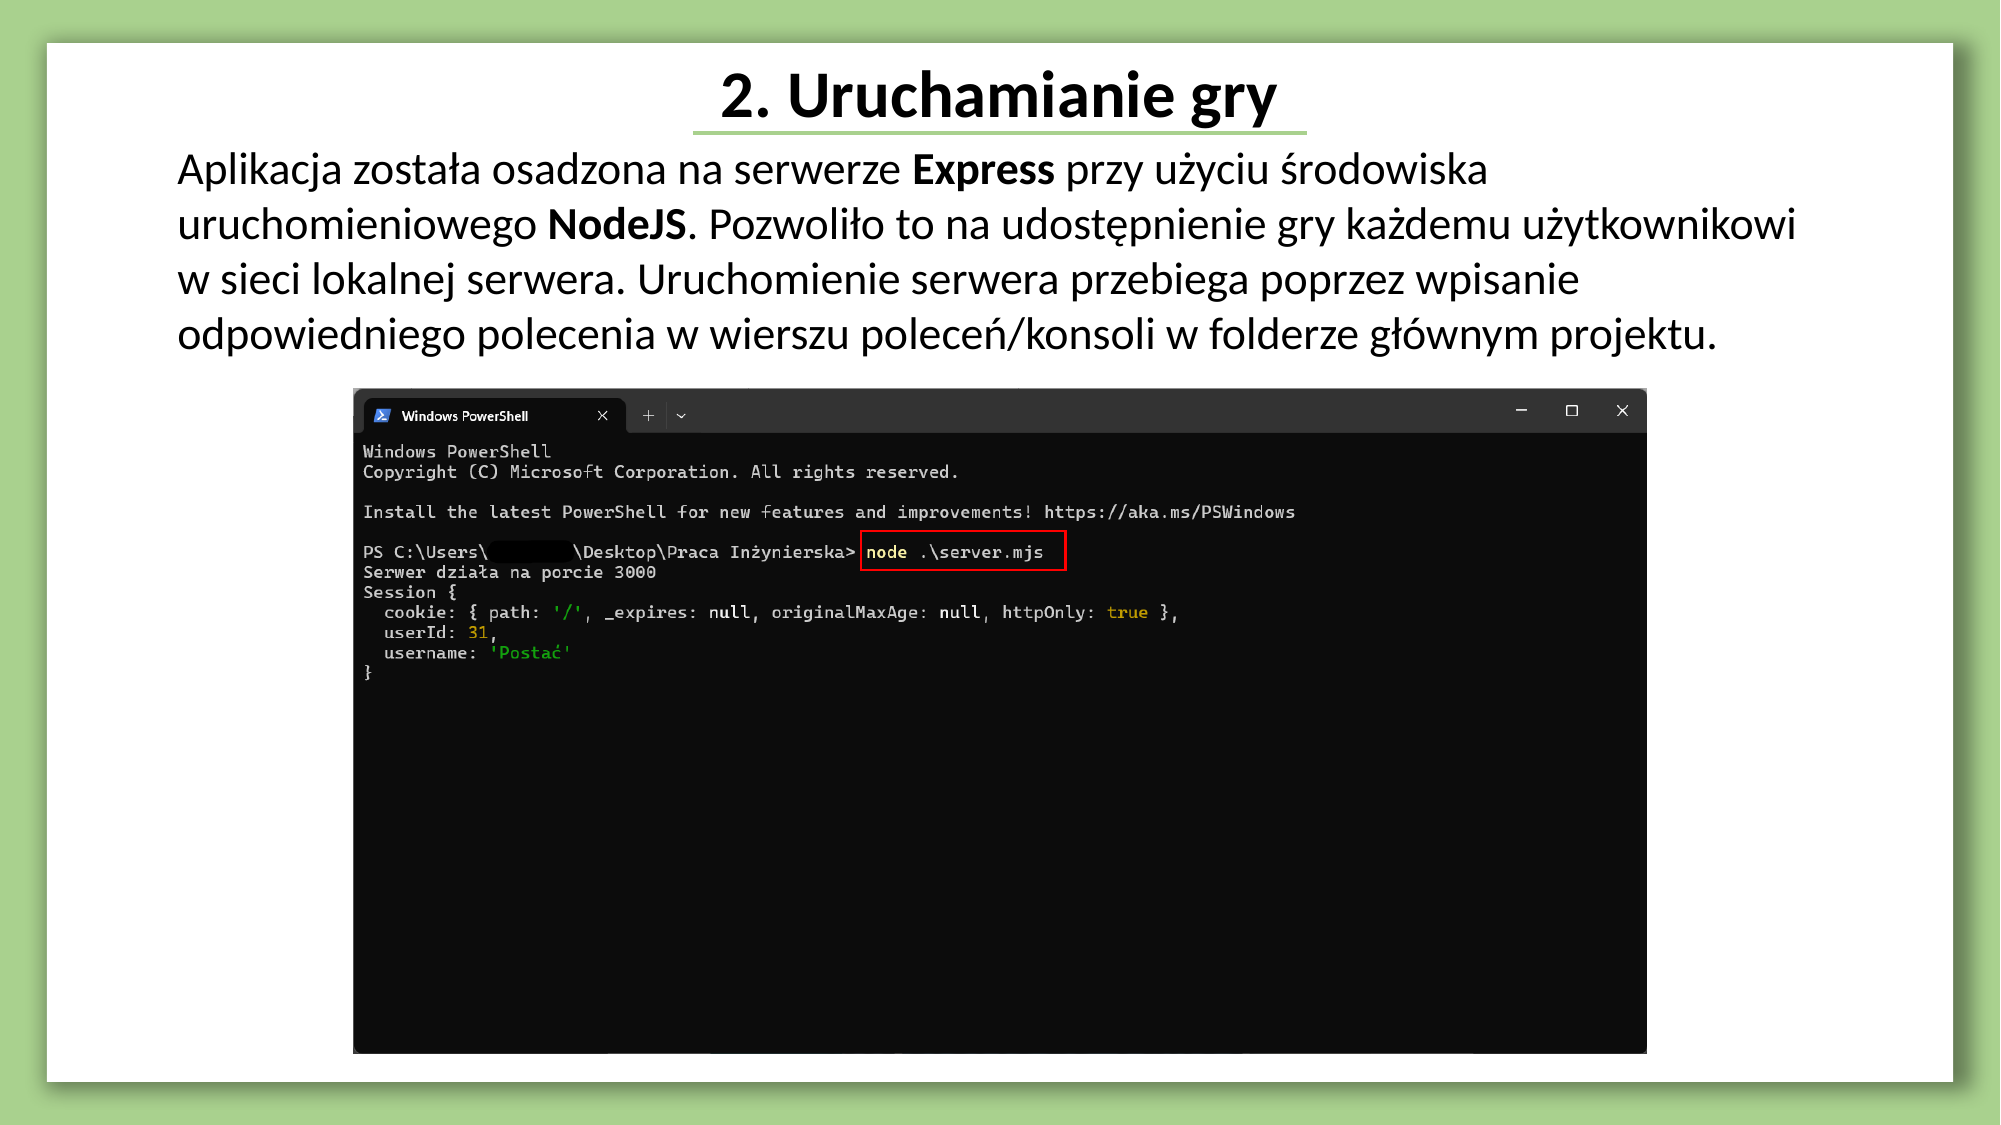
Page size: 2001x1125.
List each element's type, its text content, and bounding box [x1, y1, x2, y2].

text_box [46, 42, 1954, 1083]
picture [353, 388, 1647, 1054]
text_box 2. Uruchamianie gry [706, 43, 1294, 131]
text_box Aplikacja została osadzona na serwerze Express przy użyciu środowiska uruchomieniowego NodeJS. Pozwoliło to na udostępnienie gry każdemu użytkownikowi w sieci lokalnej serwera. Uruchomienie serwera przebiega poprzez wpisanie odpowiedniego polecenia w wierszu poleceń/konsoli w folderze głównym projektu. [162, 131, 1838, 476]
